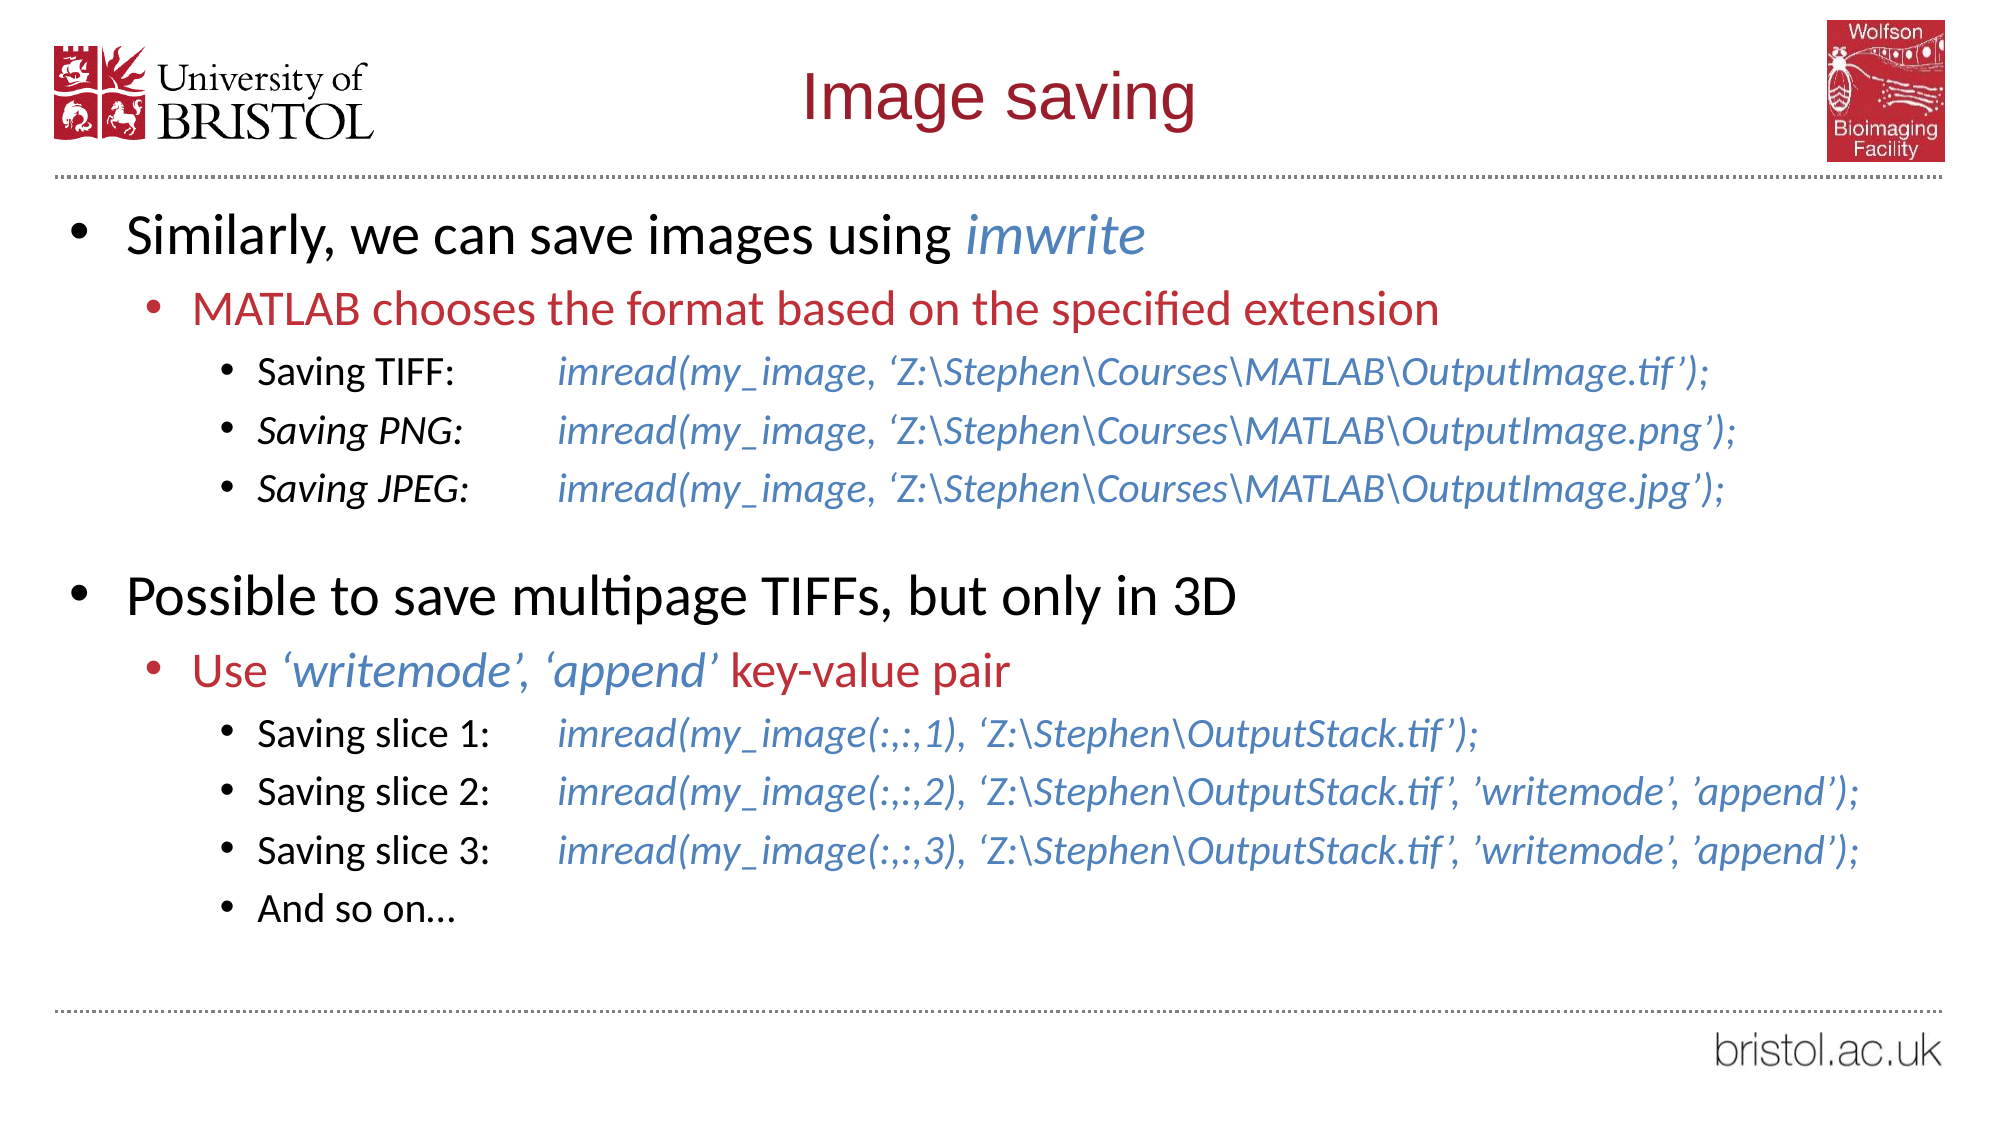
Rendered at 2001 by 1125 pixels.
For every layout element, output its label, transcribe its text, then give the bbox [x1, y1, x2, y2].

picture [1700, 1023, 1945, 1080]
picture [1827, 20, 1945, 162]
title Image saving [396, 41, 1604, 140]
list Similarly, we can save images using imwrite MATLAB chooses the format based on the specified extension Saving TIFF: imread(my_image, ‘Z:\Stephen\Courses\MATLAB\OutputImage.tif’); Saving PNG: imread(my_image, ‘Z:\Stephen\Courses\MATLAB\OutputImage.png’); Saving JPEG: imread(my_image, ‘Z:\Stephen\Courses\MATLAB\OutputImage.jpg’); Possible to save multipage TIFFs, but only in 3D Use ‘writemode’, ‘append’ key-value pair Saving slice 1: imread(my_image(:,:,1), ‘Z:\Stephen\OutputStack.tif’); Saving slice 2: imread(my_image(:,:,2), ‘Z:\Stephen\OutputStack.tif’, ’writemode’, ’append’); Saving slice 3: imread(my_image(:,:,3), ‘Z:\Stephen\OutputStack.tif’, ’writemode’, ’append’); And so on… [55, 188, 1945, 998]
picture [54, 46, 374, 140]
